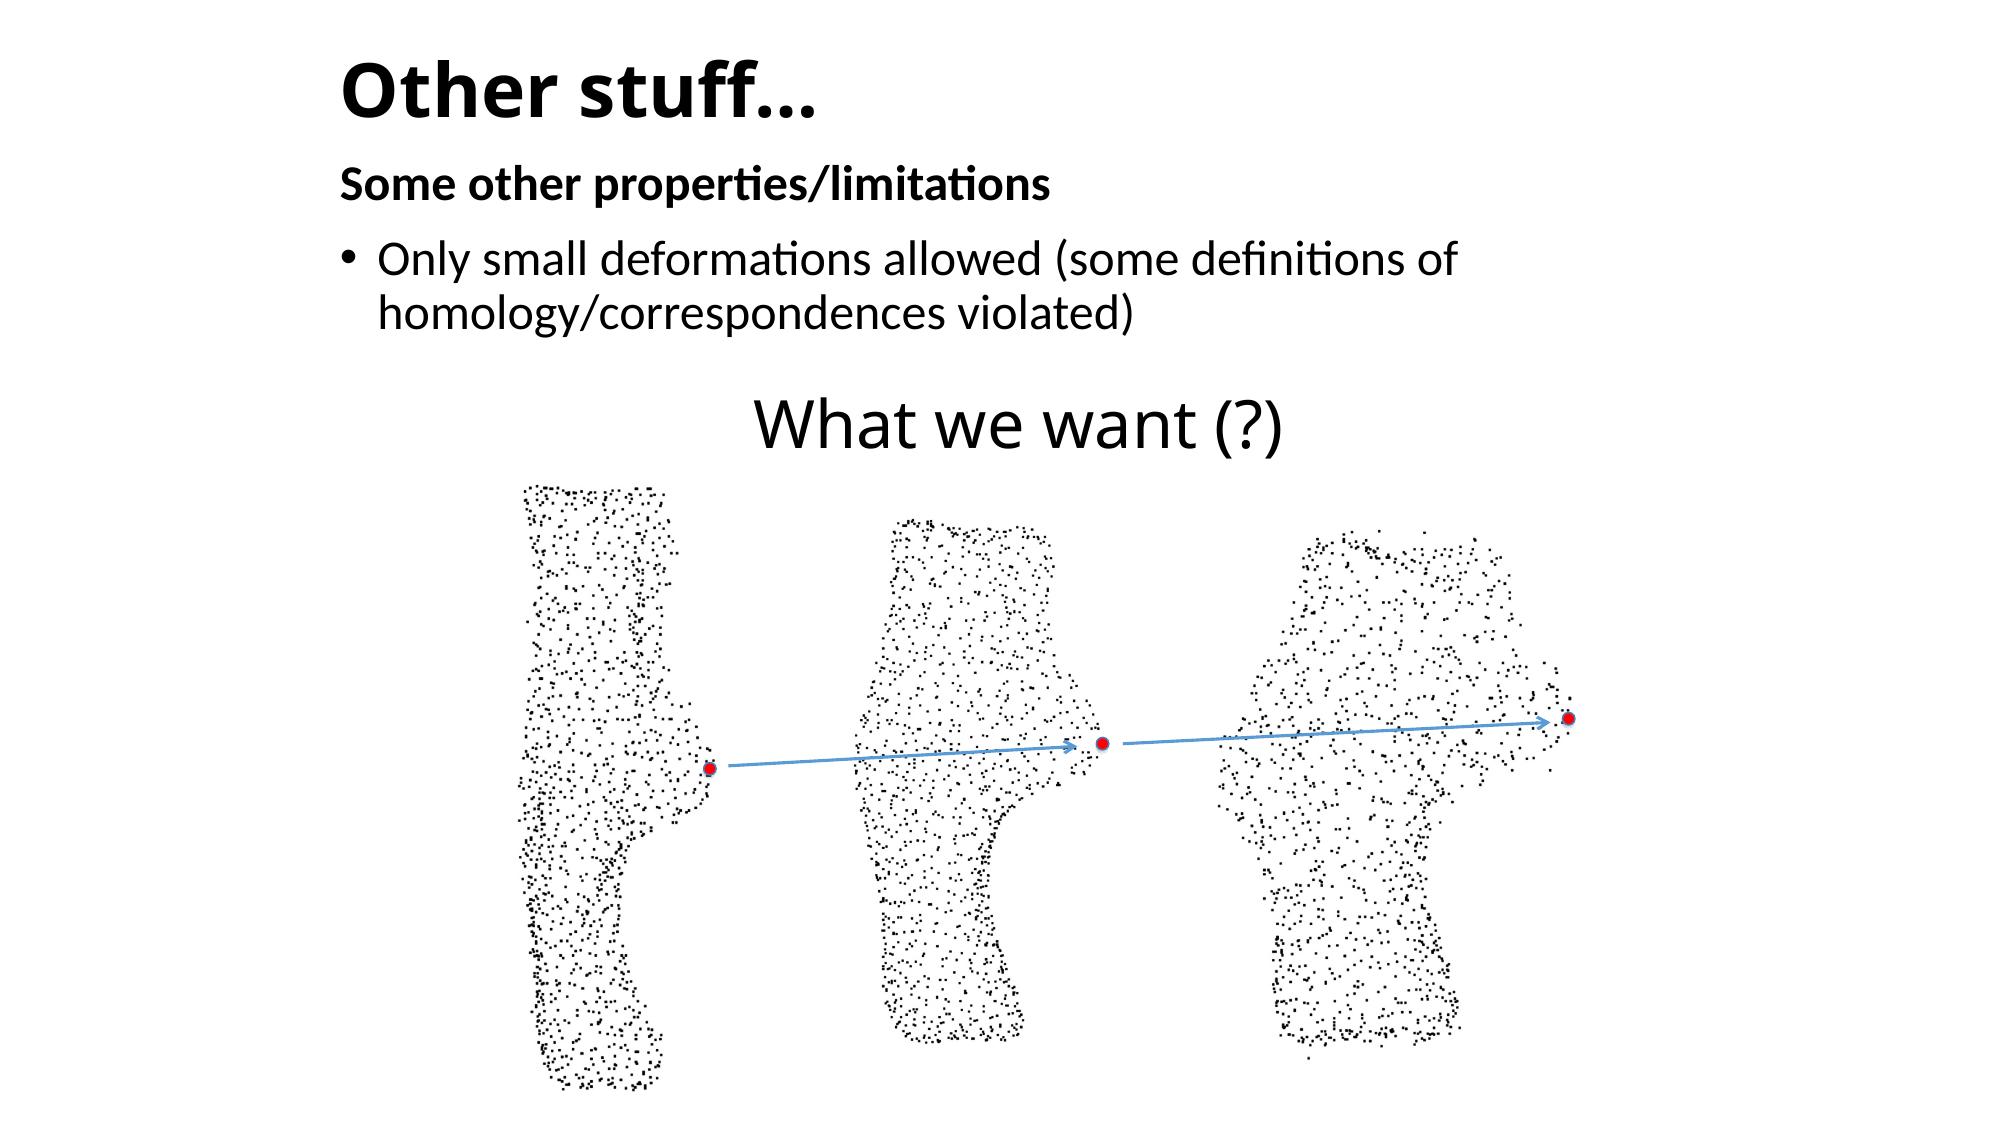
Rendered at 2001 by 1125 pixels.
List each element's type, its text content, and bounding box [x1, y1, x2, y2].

picture [1212, 512, 1584, 1071]
title Other stuff… [324, 0, 1675, 149]
text_box What we want (?) [637, 375, 1400, 488]
picture [849, 512, 1112, 1054]
list Some other properties/limitations Only small deformations allowed (some definitions of homology/correspondences violated) [324, 149, 1675, 513]
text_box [728, 746, 1078, 766]
picture [499, 474, 727, 1101]
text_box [1122, 722, 1551, 744]
